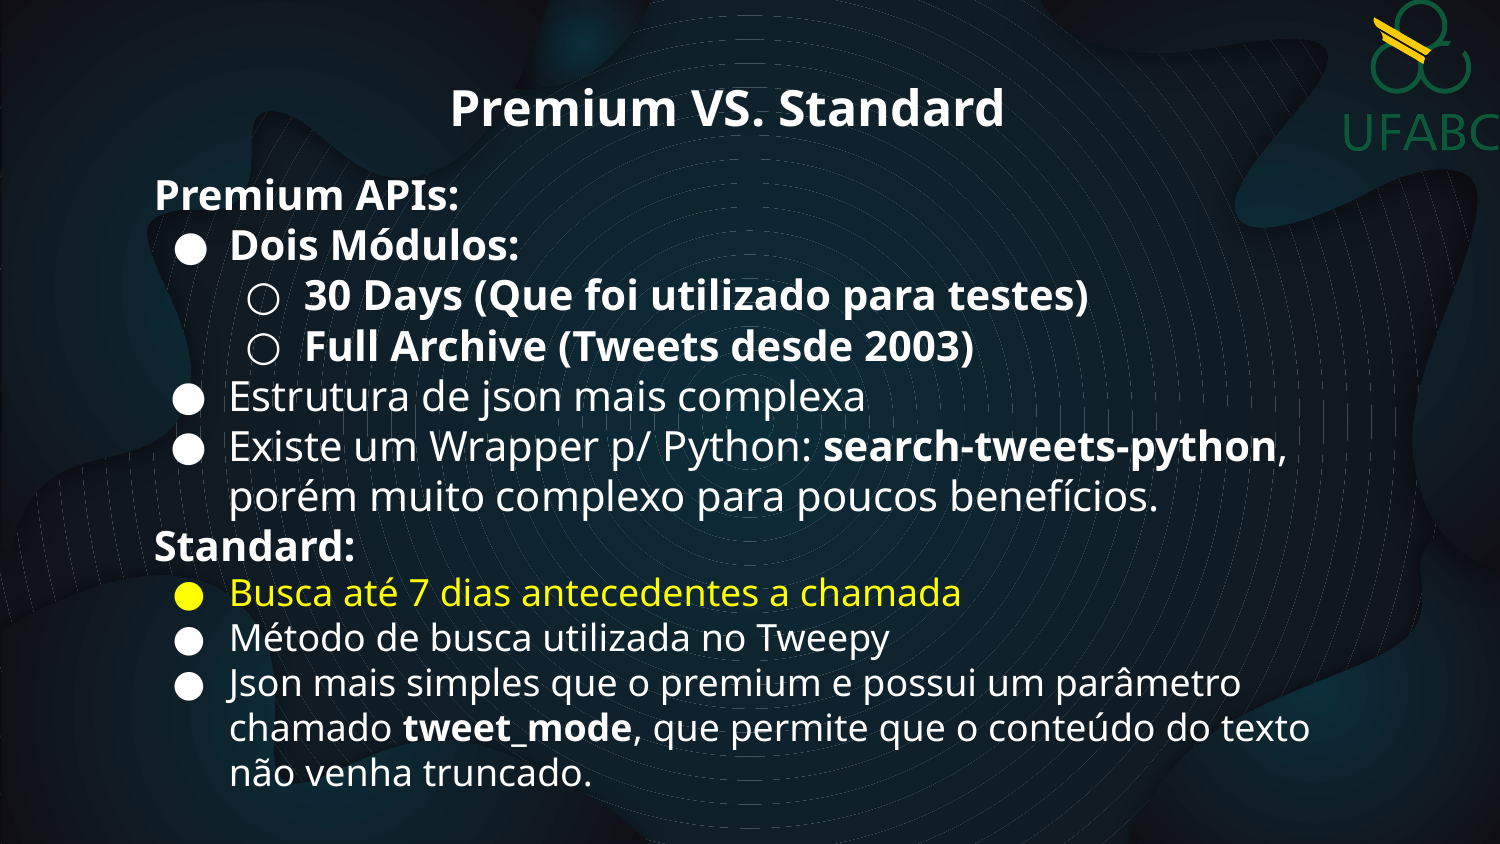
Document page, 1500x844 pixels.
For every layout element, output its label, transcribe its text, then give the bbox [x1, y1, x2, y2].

picture [1340, 0, 1500, 163]
text_box Premium APIs: Dois Módulos: 30 Days (Que foi utilizado para testes) Full Archive (Tweets desde 2003) Estrutura de json mais complexa Existe um Wrapper p/ Python: search-tweets-python, porém muito complexo para poucos benefícios. Standard: Busca até 7 dias antecedentes a chamada Método de busca utilizada no Tweepy Json mais simples que o premium e possui um parâmetro chamado tweet_mode, que permite que o conteúdo do texto não venha truncado. [138, 154, 1342, 754]
text_box Premium VS. Standard [138, 61, 1318, 154]
